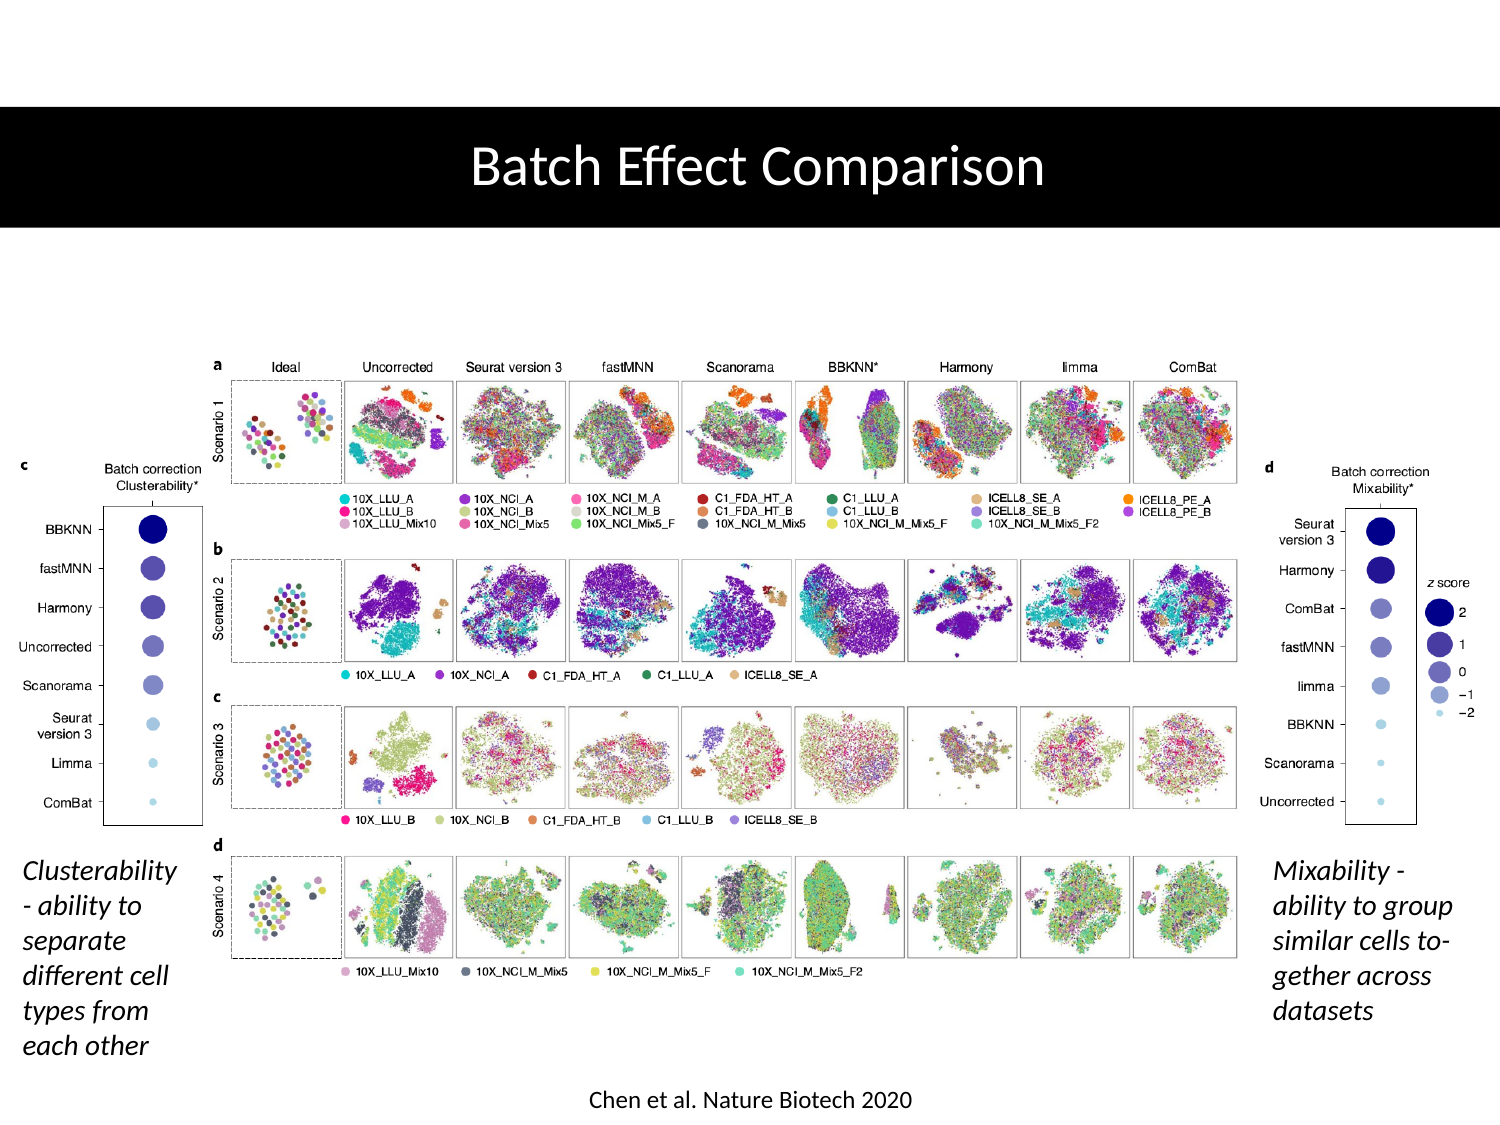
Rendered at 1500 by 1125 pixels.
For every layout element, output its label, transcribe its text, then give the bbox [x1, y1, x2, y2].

picture [1257, 457, 1486, 829]
text_box Clusterability - ability to separate different cell types from each other [7, 844, 205, 1069]
title Batch Effect Comparison [68, 105, 1448, 228]
text_box Chen et al. Nature Biotech 2020 [458, 1075, 1044, 1121]
picture [18, 457, 205, 829]
text_box [0, 105, 1500, 230]
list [203, 353, 1250, 979]
text_box Mixability - ability to group similar cells to-gether across datasets [1257, 844, 1485, 1034]
